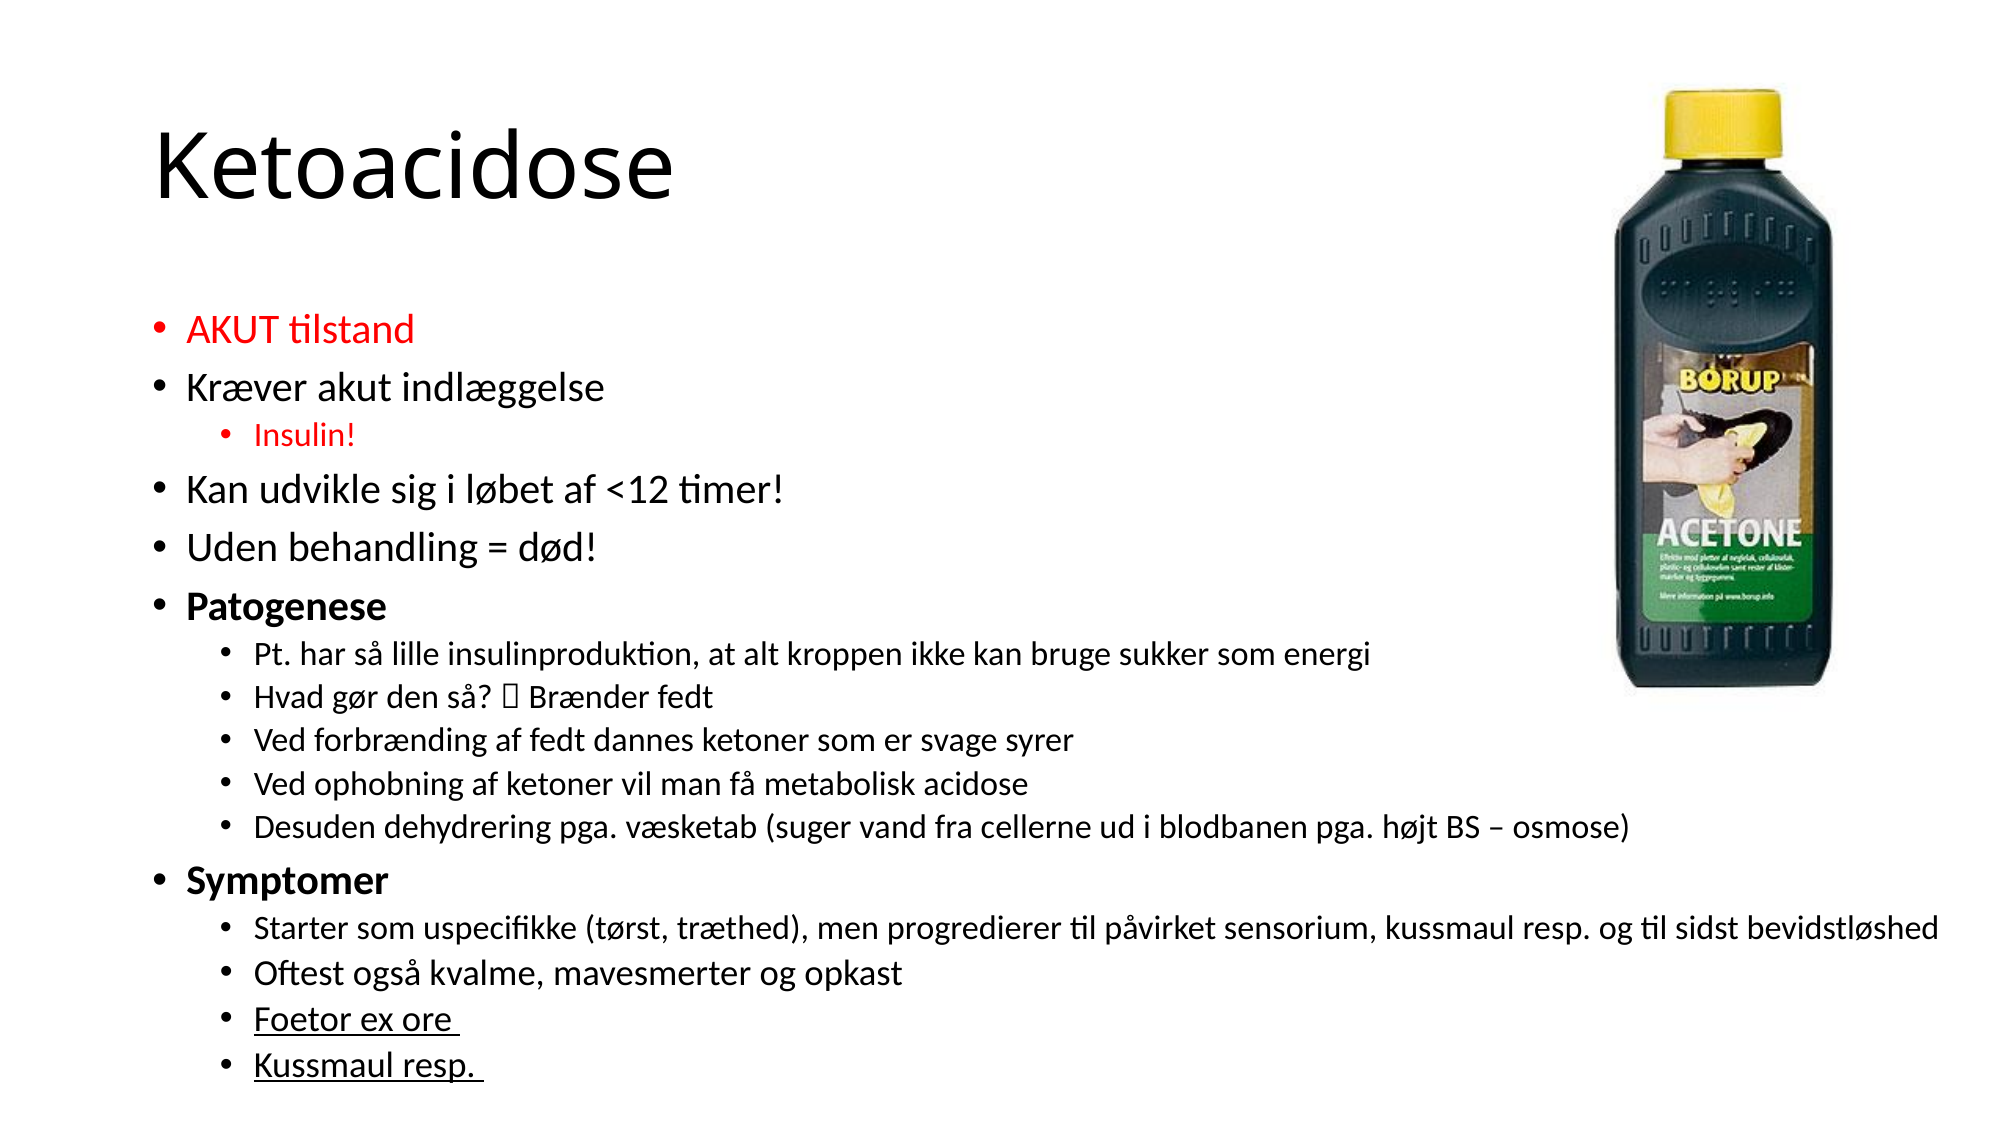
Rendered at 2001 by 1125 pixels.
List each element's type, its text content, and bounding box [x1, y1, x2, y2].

picture [1549, 33, 1899, 733]
list AKUT tilstand Kræver akut indlæggelse Insulin! Kan udvikle sig i løbet af <12 timer! Uden behandling = død! Patogenese Pt. har så lille insulinproduktion, at alt kroppen ikke kan bruge sukker som energi Hvad gør den så?  Brænder fedt Ved forbrænding af fedt dannes ketoner som er svage syrer Ved ophobning af ketoner vil man få metabolisk acidose Desuden dehydrering pga. væsketab (suger vand fra cellerne ud i blodbanen pga. højt BS – osmose) Symptomer Starter som uspecifikke (tørst, træthed), men progredierer til påvirket sensorium, kussmaul resp. og til sidst bevidstløshed Oftest også kvalme, mavesmerter og opkast Foetor ex ore Kussmaul resp. [137, 299, 1958, 1107]
title Ketoacidose [137, 59, 1549, 278]
